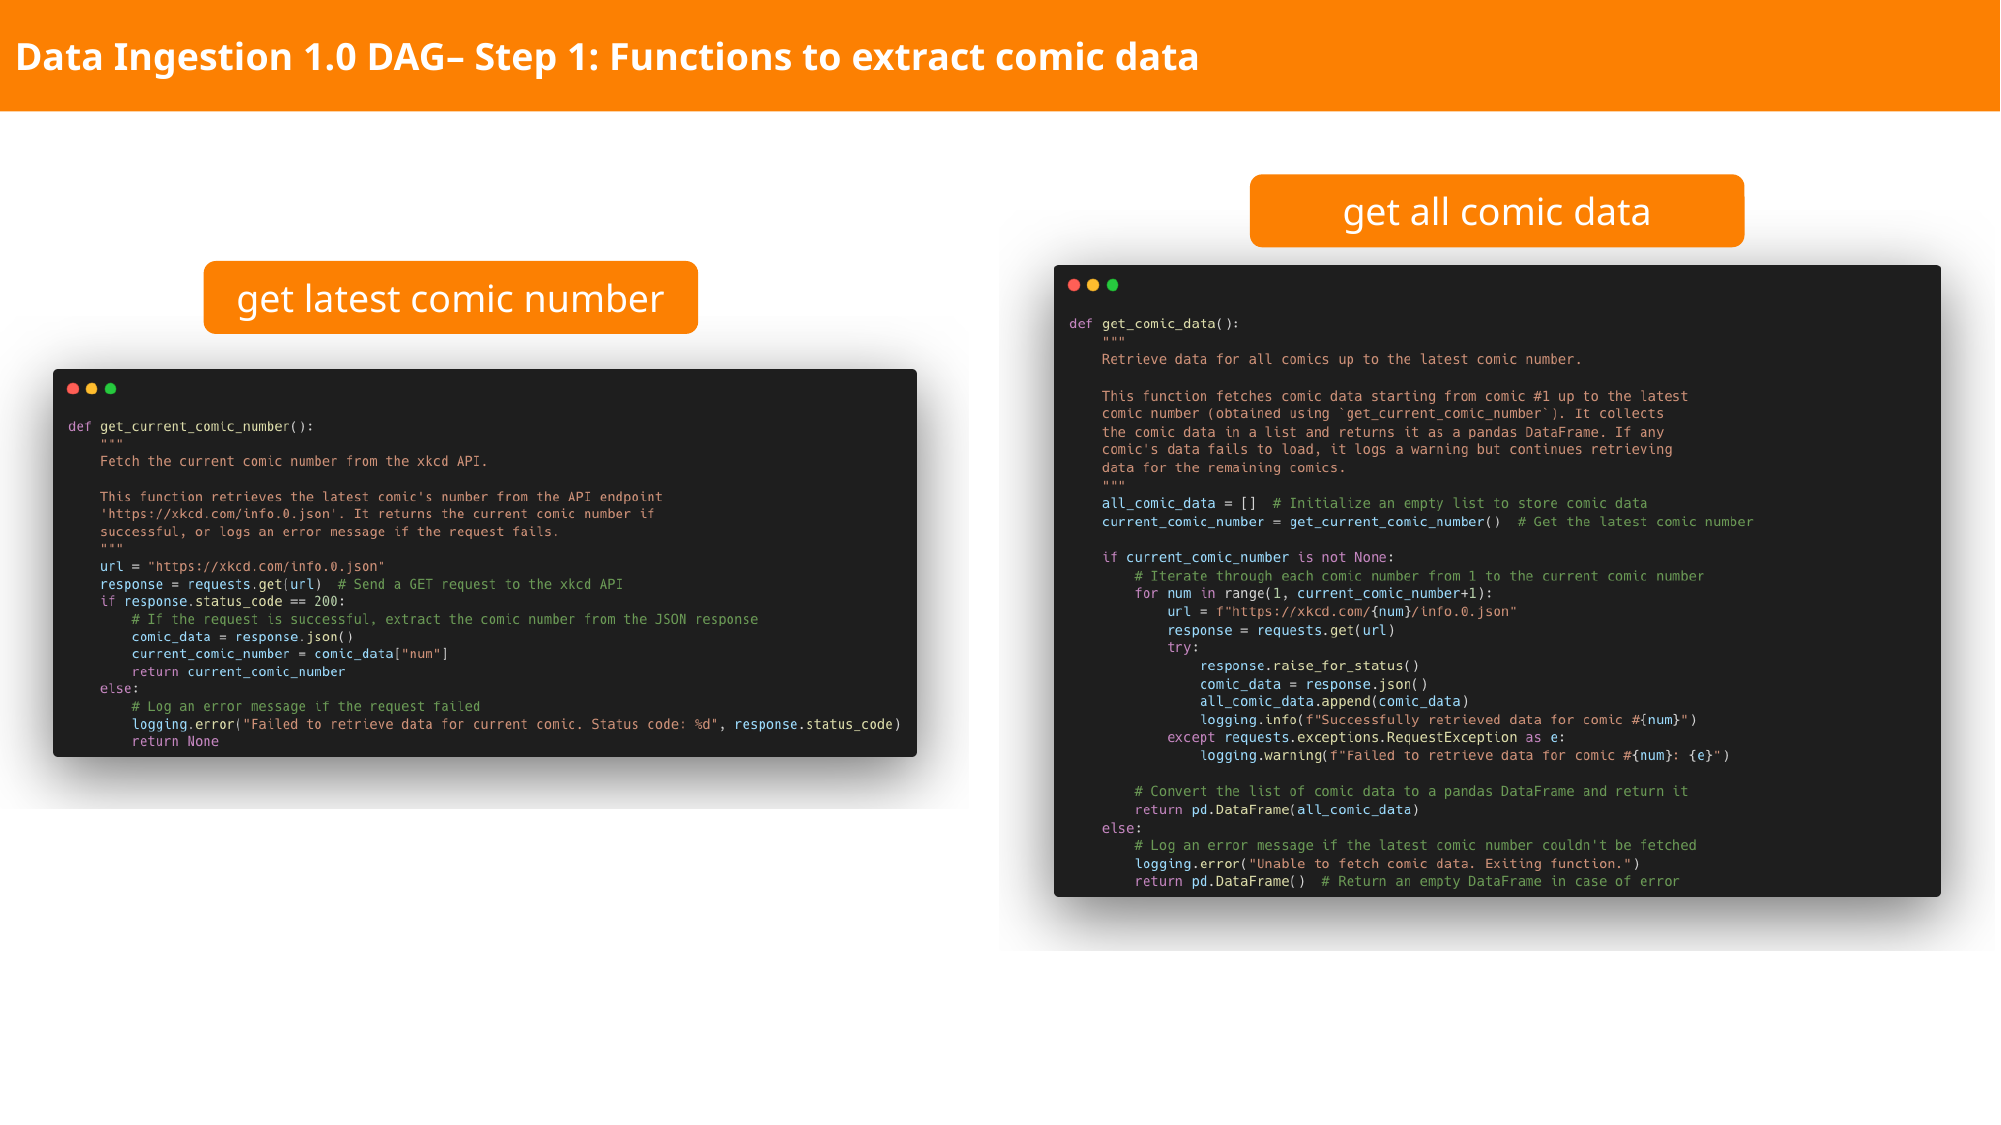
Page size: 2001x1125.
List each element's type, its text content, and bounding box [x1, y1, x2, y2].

text_box get all comic data [1248, 172, 1747, 210]
picture [0, 315, 970, 810]
text_box Data Ingestion 1.0 DAG– Step 1: Functions to extract comic data [0, 0, 2000, 113]
picture [999, 210, 1995, 952]
text_box get latest comic number [202, 259, 700, 315]
